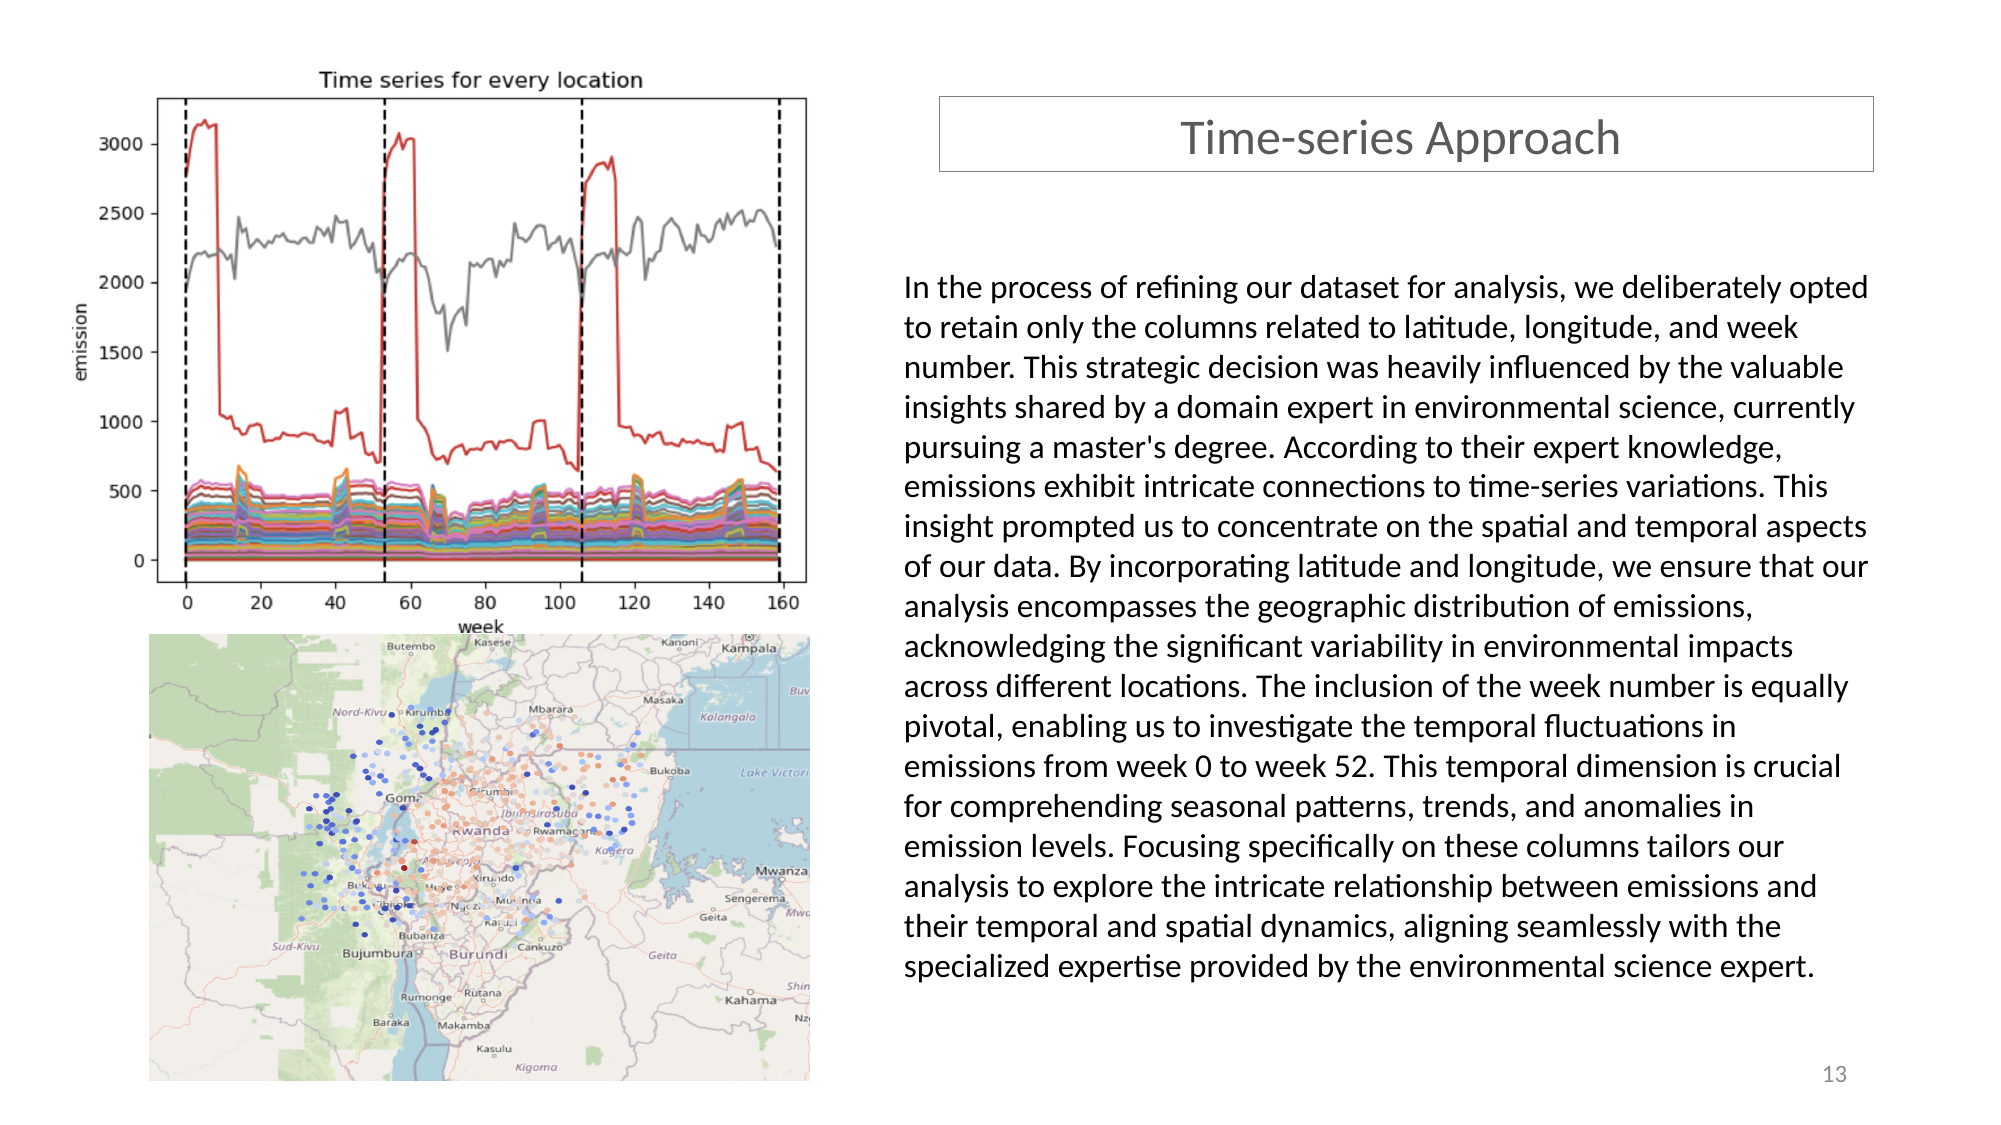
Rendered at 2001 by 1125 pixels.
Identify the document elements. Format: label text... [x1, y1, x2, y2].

text_box In the process of refining our dataset for analysis, we deliberately opted to retain only the columns related to latitude, longitude, and week number. This strategic decision was heavily influenced by the valuable insights shared by a domain expert in environmental science, currently pursuing a master's degree. According to their expert knowledge, emissions exhibit intricate connections to time-series variations. This insight prompted us to concentrate on the spatial and temporal aspects of our data. By incorporating latitude and longitude, we ensure that our analysis encompasses the geographic distribution of emissions, acknowledging the significant variability in environmental impacts across different locations. The inclusion of the week number is equally pivotal, enabling us to investigate the temporal fluctuations in emissions from week 0 to week 52. This temporal dimension is crucial for comprehending seasonal patterns, trends, and anomalies in emission levels. Focusing specifically on these columns tailors our analysis to explore the intricate relationship between emissions and their temporal and spatial dynamics, aligning seamlessly with the specialized expertise provided by the environmental science expert. [889, 257, 1887, 991]
text_box Time-series Approach [939, 96, 1874, 172]
slide_number 13 [1412, 1042, 1863, 1103]
picture [48, 44, 843, 1081]
